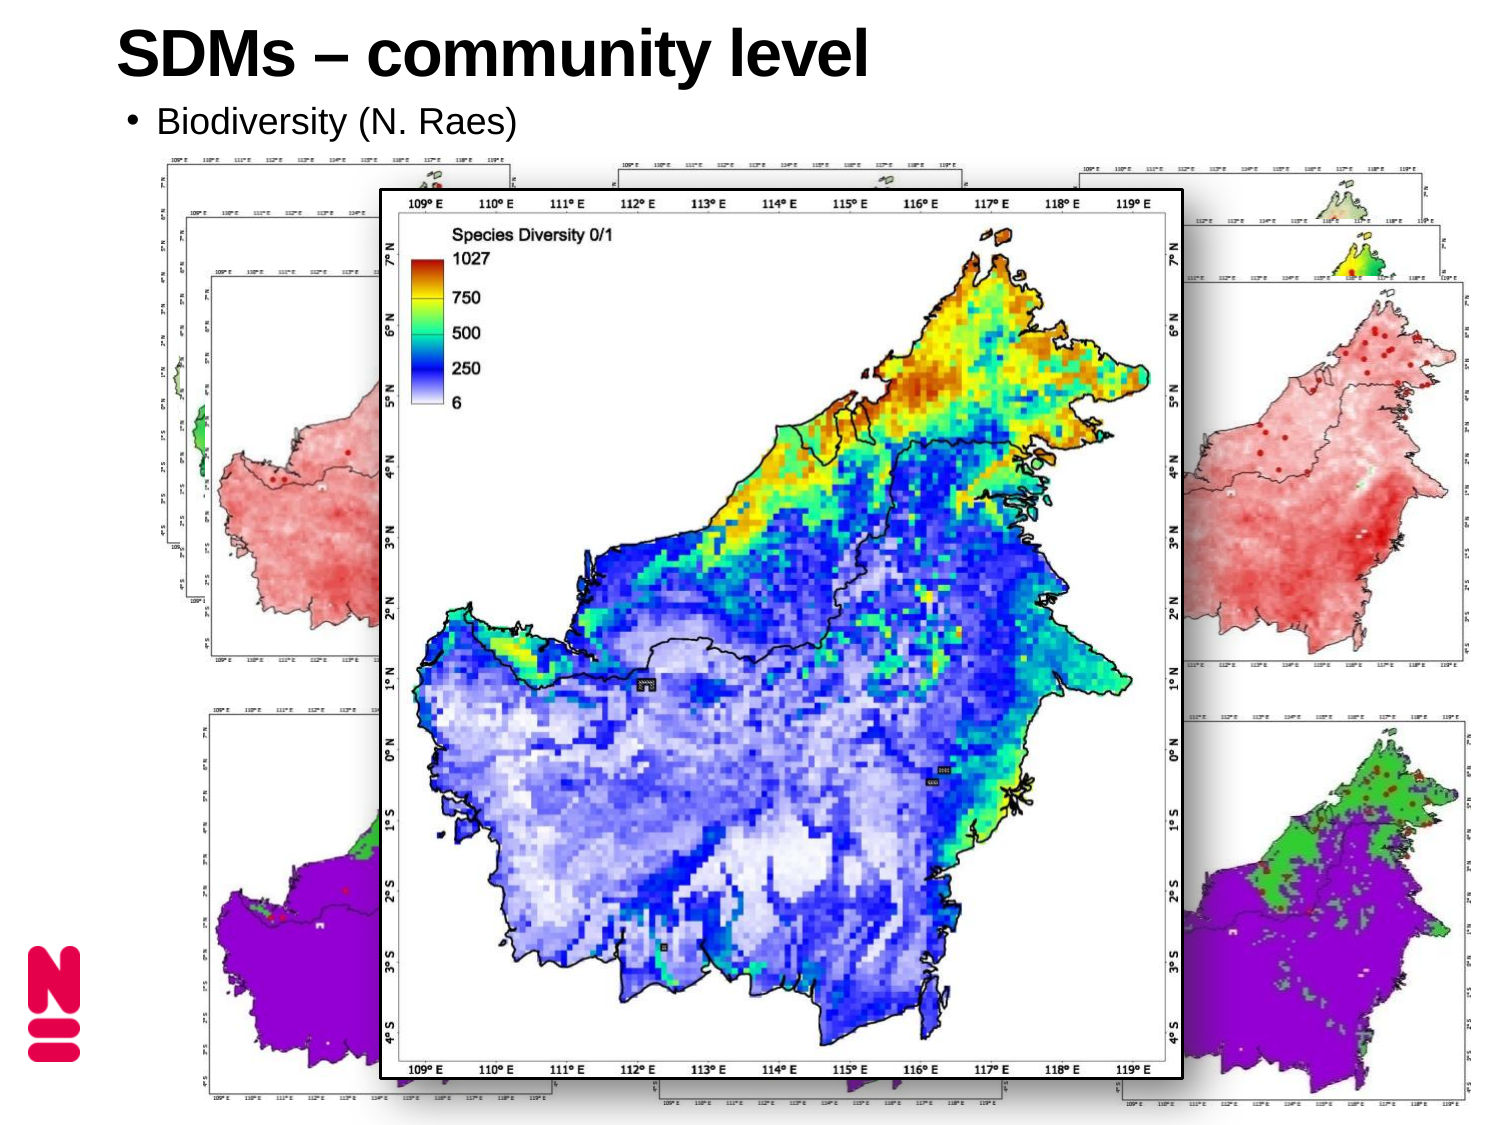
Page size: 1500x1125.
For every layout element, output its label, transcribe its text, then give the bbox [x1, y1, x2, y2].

list Biodiversity (N. Raes) [126, 101, 1471, 1083]
title SDMs – community level [116, 19, 1400, 102]
picture [28, 946, 80, 1062]
picture [160, 157, 1471, 1107]
